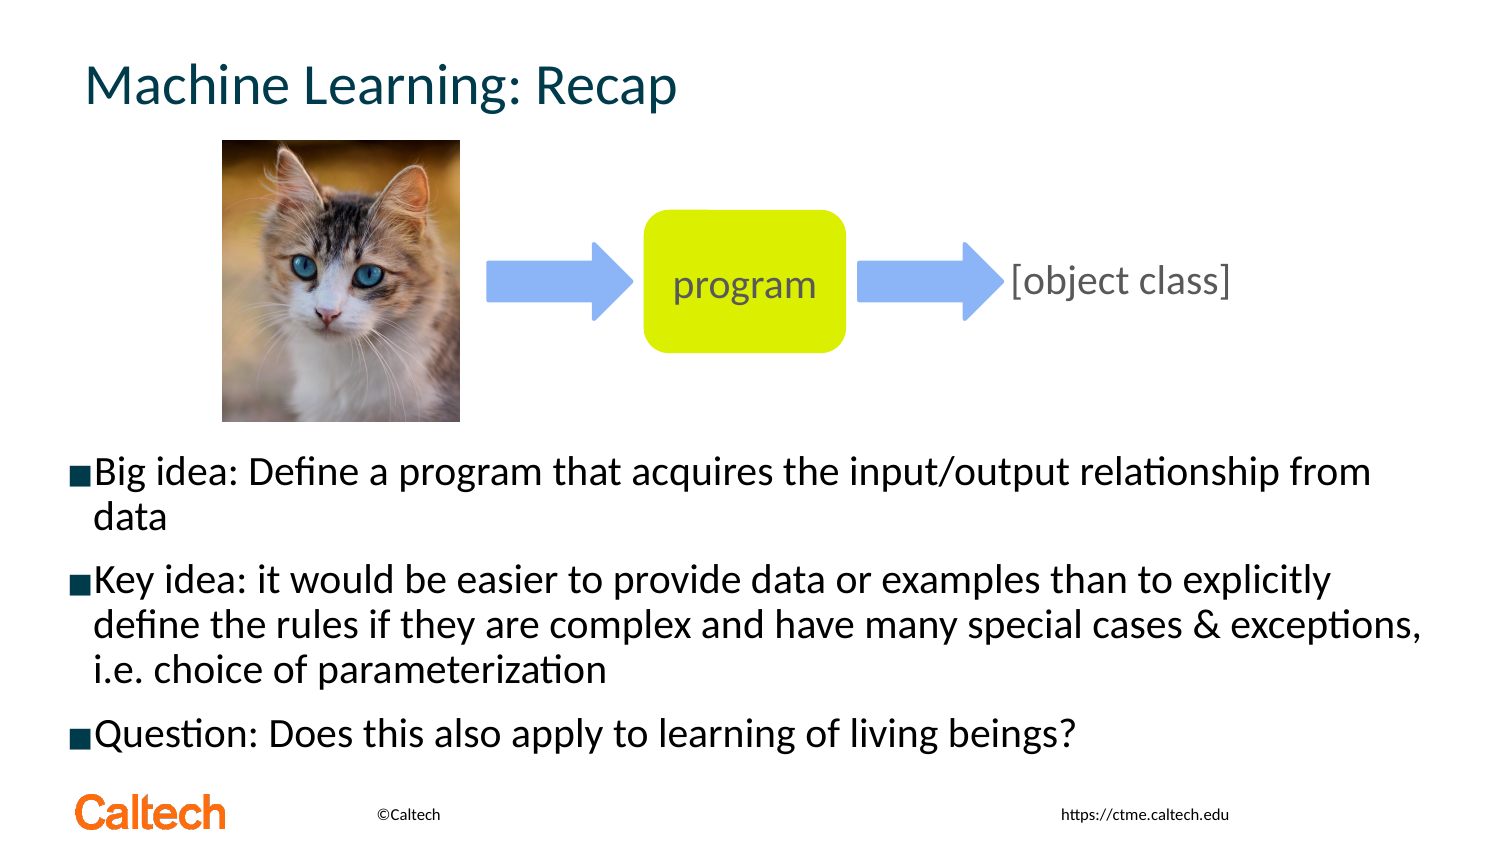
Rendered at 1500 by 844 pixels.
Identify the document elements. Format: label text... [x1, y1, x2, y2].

title Machine Learning: Recap [73, 63, 1424, 122]
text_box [222, 140, 1345, 423]
text_box Big idea: Define a program that acquires the input/output relationship from data Key idea: it would be easier to provide data or examples than to explicitly define the rules if they are complex and have many special cases & exceptions, i.e. choice of parameterization Question: Does this also apply to learning of living beings? [51, 151, 1449, 807]
picture [75, 807, 225, 830]
